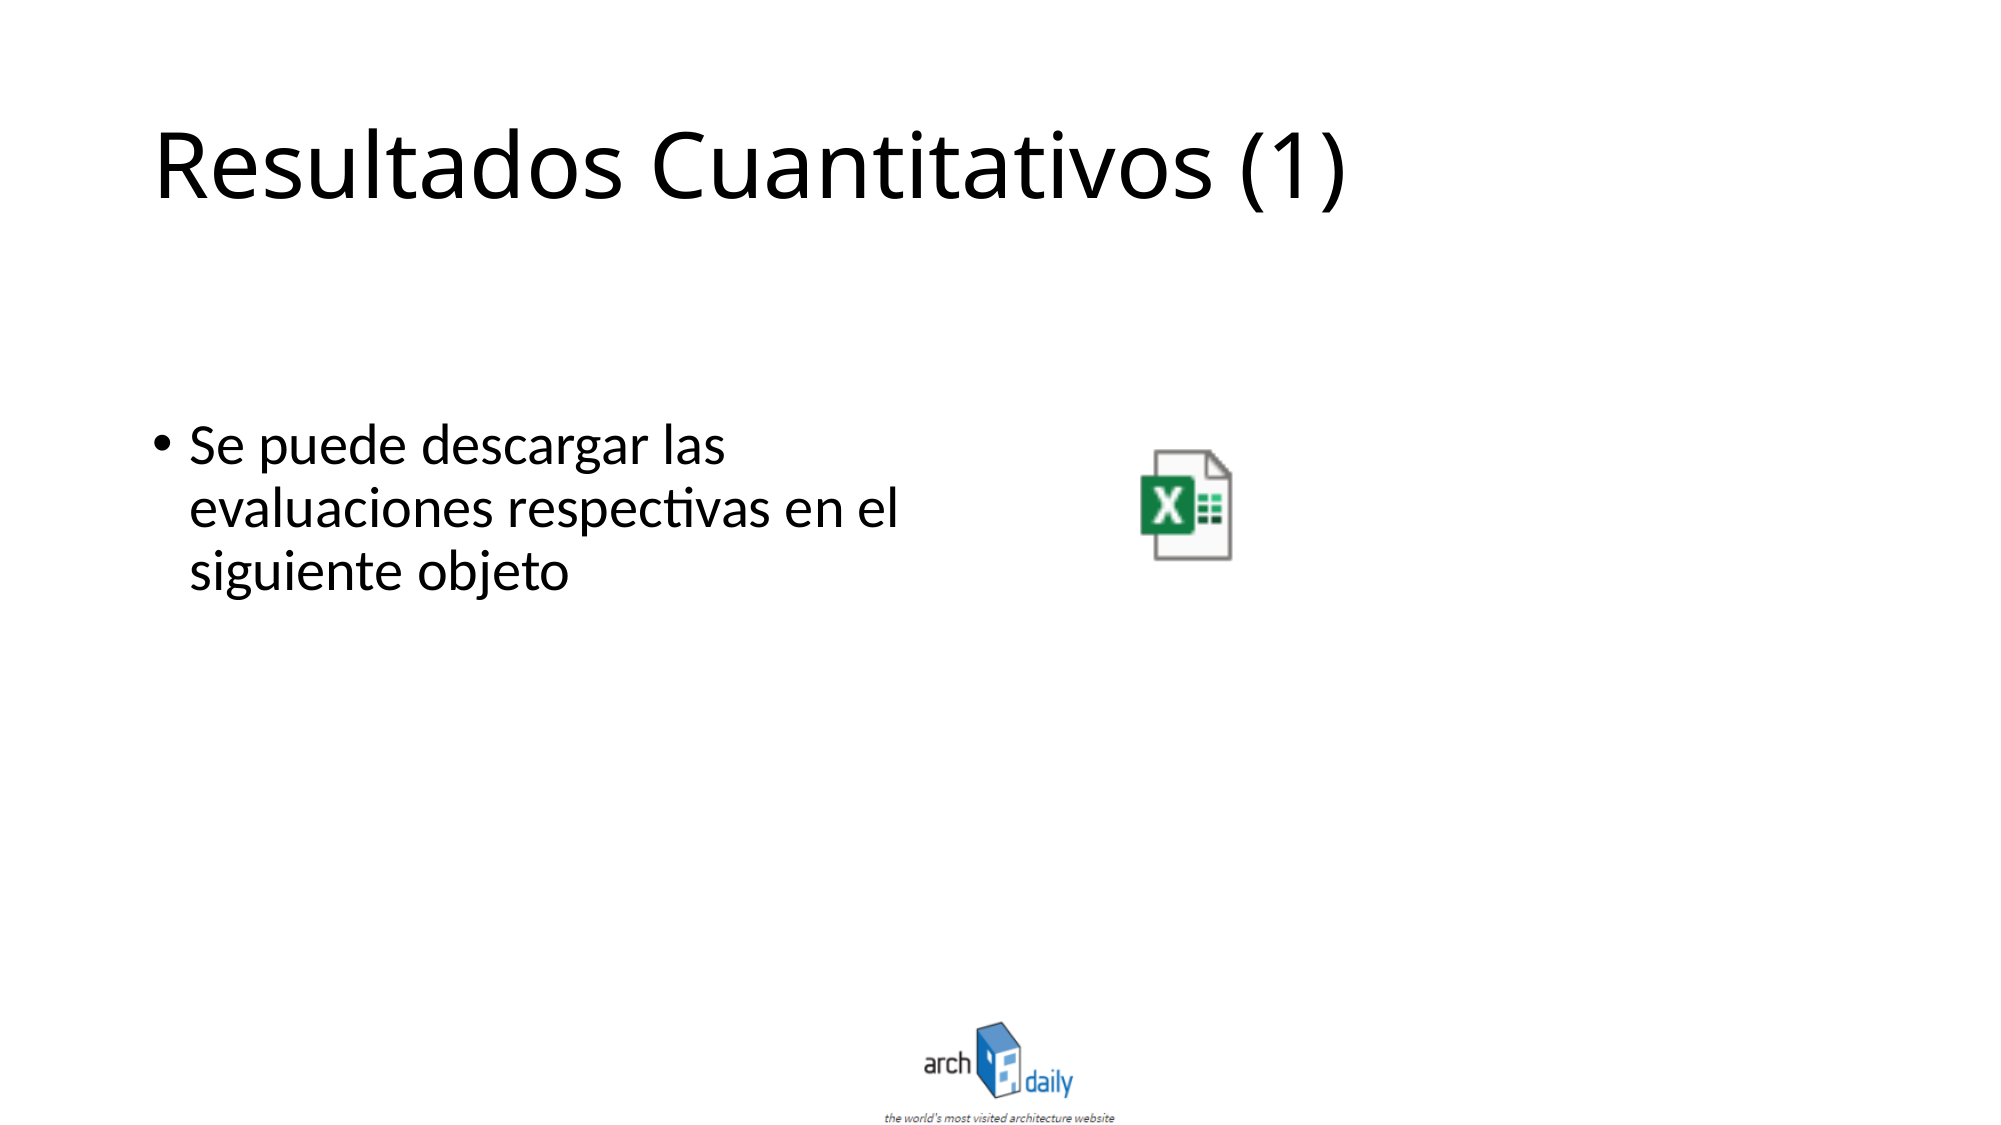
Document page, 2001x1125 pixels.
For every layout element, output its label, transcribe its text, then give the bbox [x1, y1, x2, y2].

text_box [1126, 448, 1259, 743]
text_box Se puede descargar las evaluaciones respectivas en el siguiente objeto [137, 407, 922, 758]
picture [880, 1018, 1120, 1125]
title Resultados Cuantitativos (1) [137, 59, 1863, 278]
